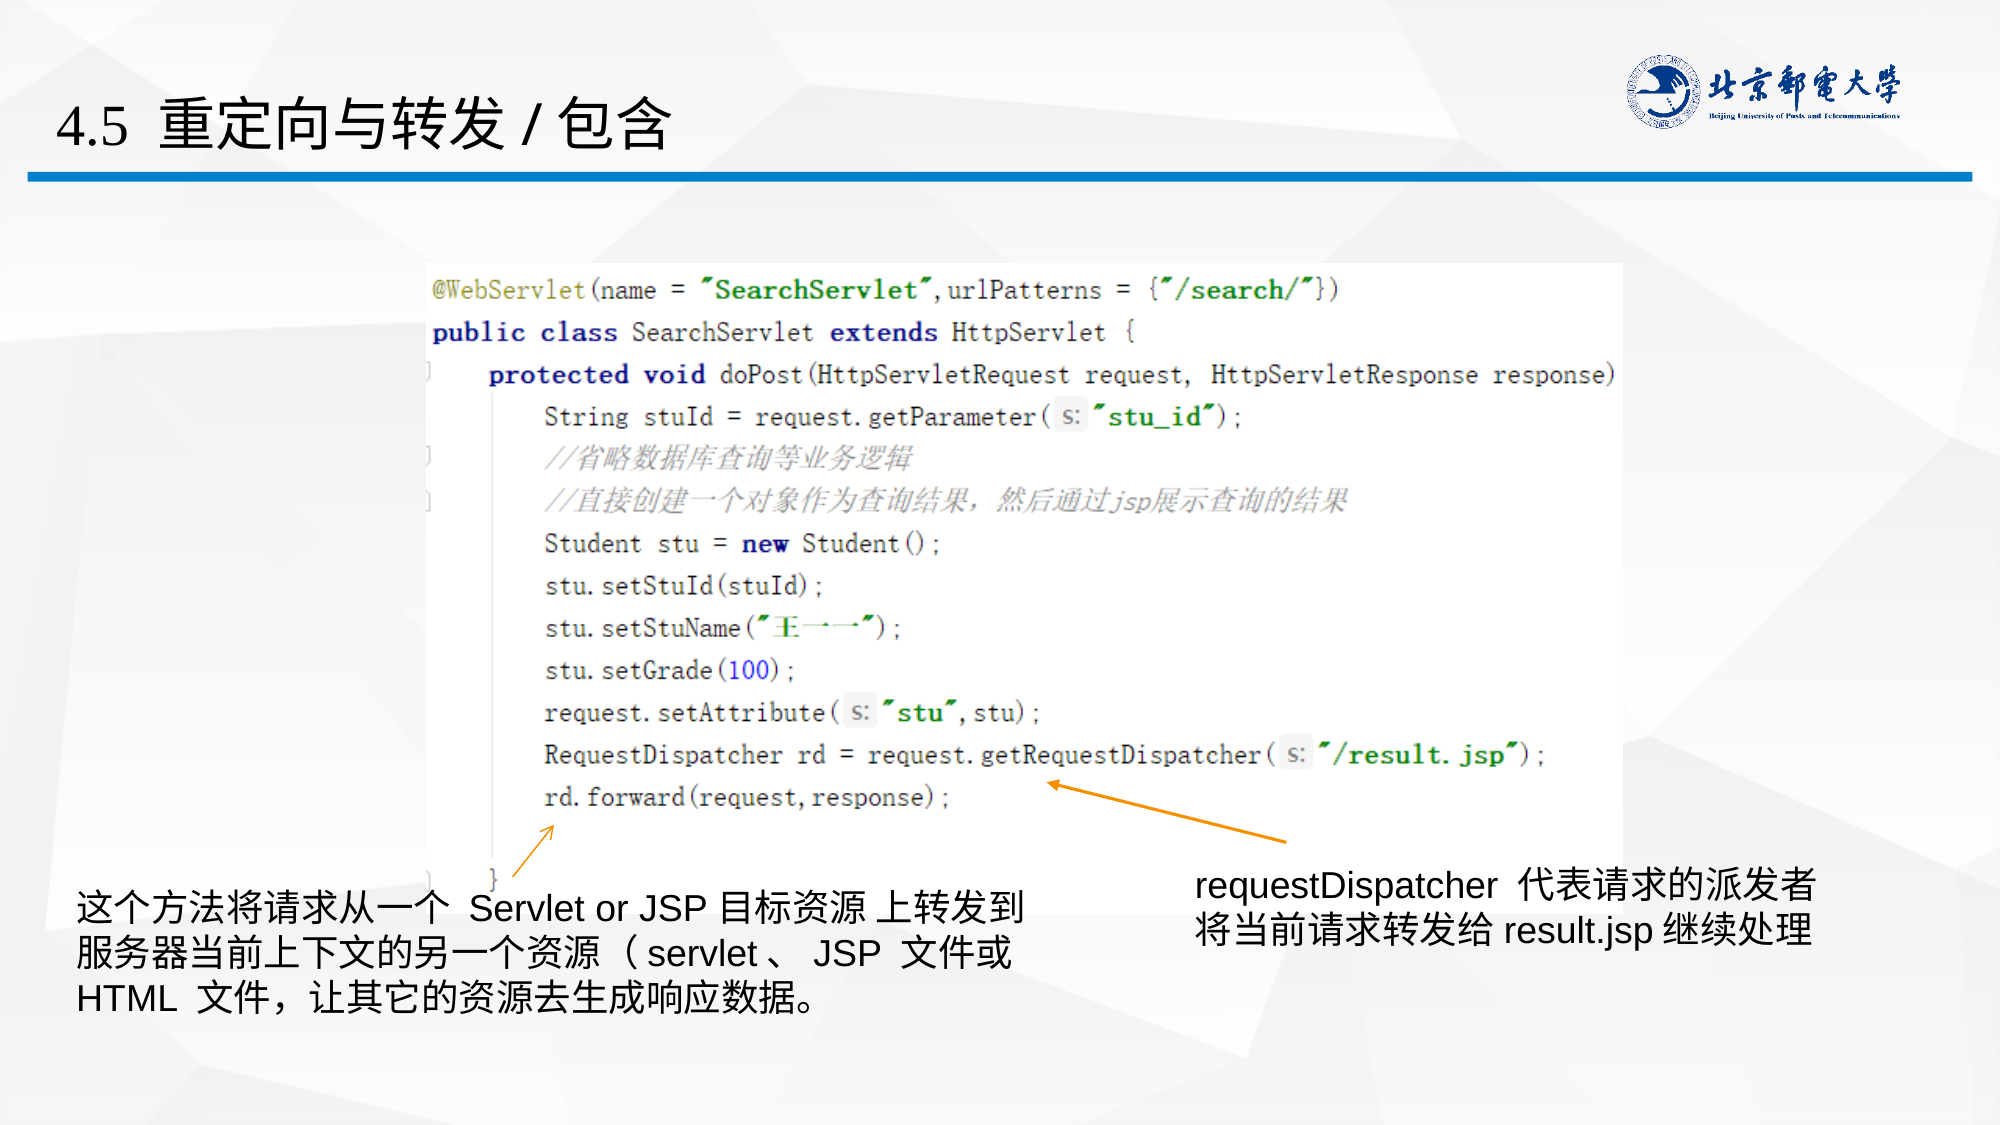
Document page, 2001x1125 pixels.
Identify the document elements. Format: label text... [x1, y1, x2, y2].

picture [0, 0, 2000, 1125]
text_box 这个方法将请求从一个 Servlet or JSP目标资源 上转发到服务器当前上下文的另一个资源（servlet、JSP 文件或 HTML 文件，让其它的资源去生成响应数据。 [61, 876, 1047, 1027]
title 4.5 重定向与转发/包含 [41, 52, 1188, 201]
text_box requestDispatcher 代表请求的派发者 将当前请求转发给result.jsp继续处理 [1180, 854, 1833, 959]
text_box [512, 824, 554, 877]
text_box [1046, 782, 1287, 843]
